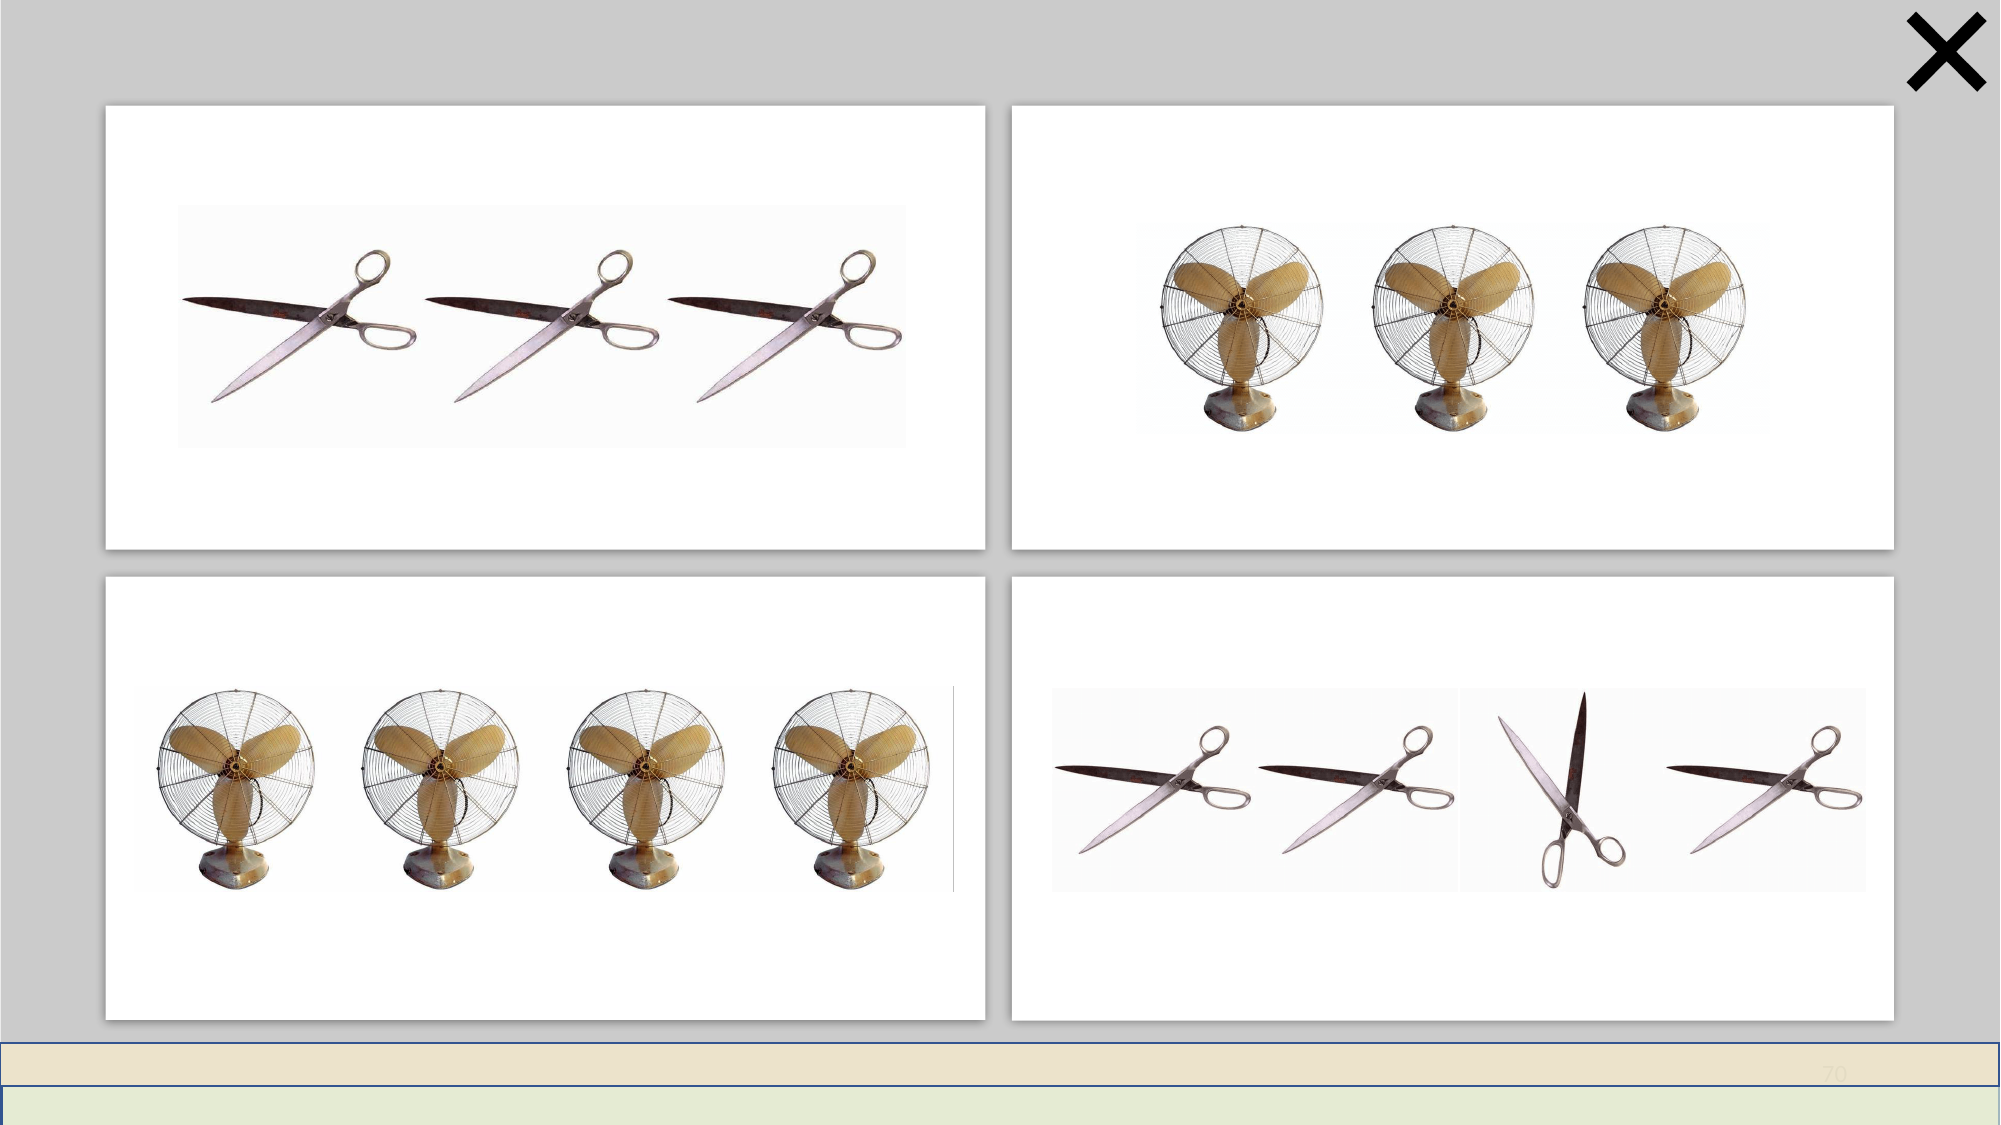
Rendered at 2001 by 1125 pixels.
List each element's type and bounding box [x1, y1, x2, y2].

text_box [104, 104, 986, 551]
text_box [104, 576, 986, 1021]
picture [1892, 0, 2000, 106]
text_box [1011, 104, 1895, 551]
picture [1052, 688, 1866, 892]
text_box [0, 0, 2000, 1042]
text_box [1011, 576, 1895, 1022]
text_box [0, 1085, 2000, 1125]
picture [134, 686, 955, 892]
picture [1136, 222, 1770, 434]
picture [178, 205, 906, 448]
text_box [0, 1042, 2000, 1085]
